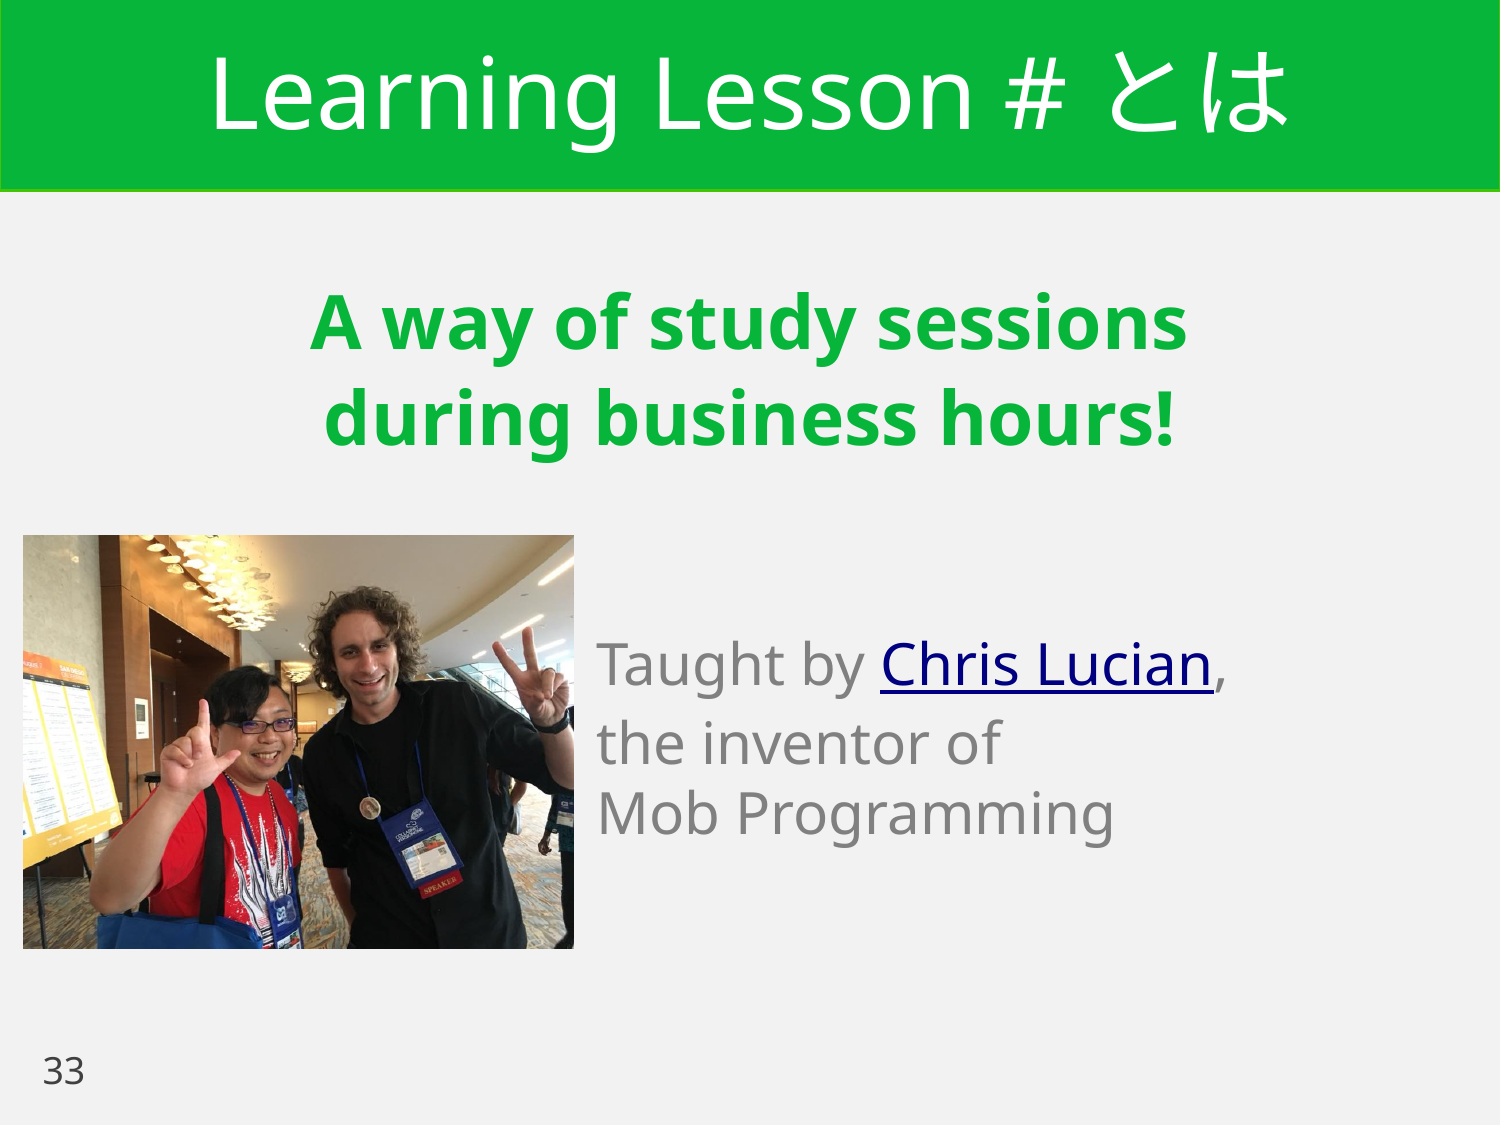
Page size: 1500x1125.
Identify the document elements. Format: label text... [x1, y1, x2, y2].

title Learning Lesson #とは [0, 53, 1500, 140]
list A way of study sessions during business hours! Taught by Chris Lucian, the inventor of Mob Programming [103, 277, 1397, 1000]
slide_number 33 [27, 1042, 146, 1102]
picture [23, 535, 574, 949]
